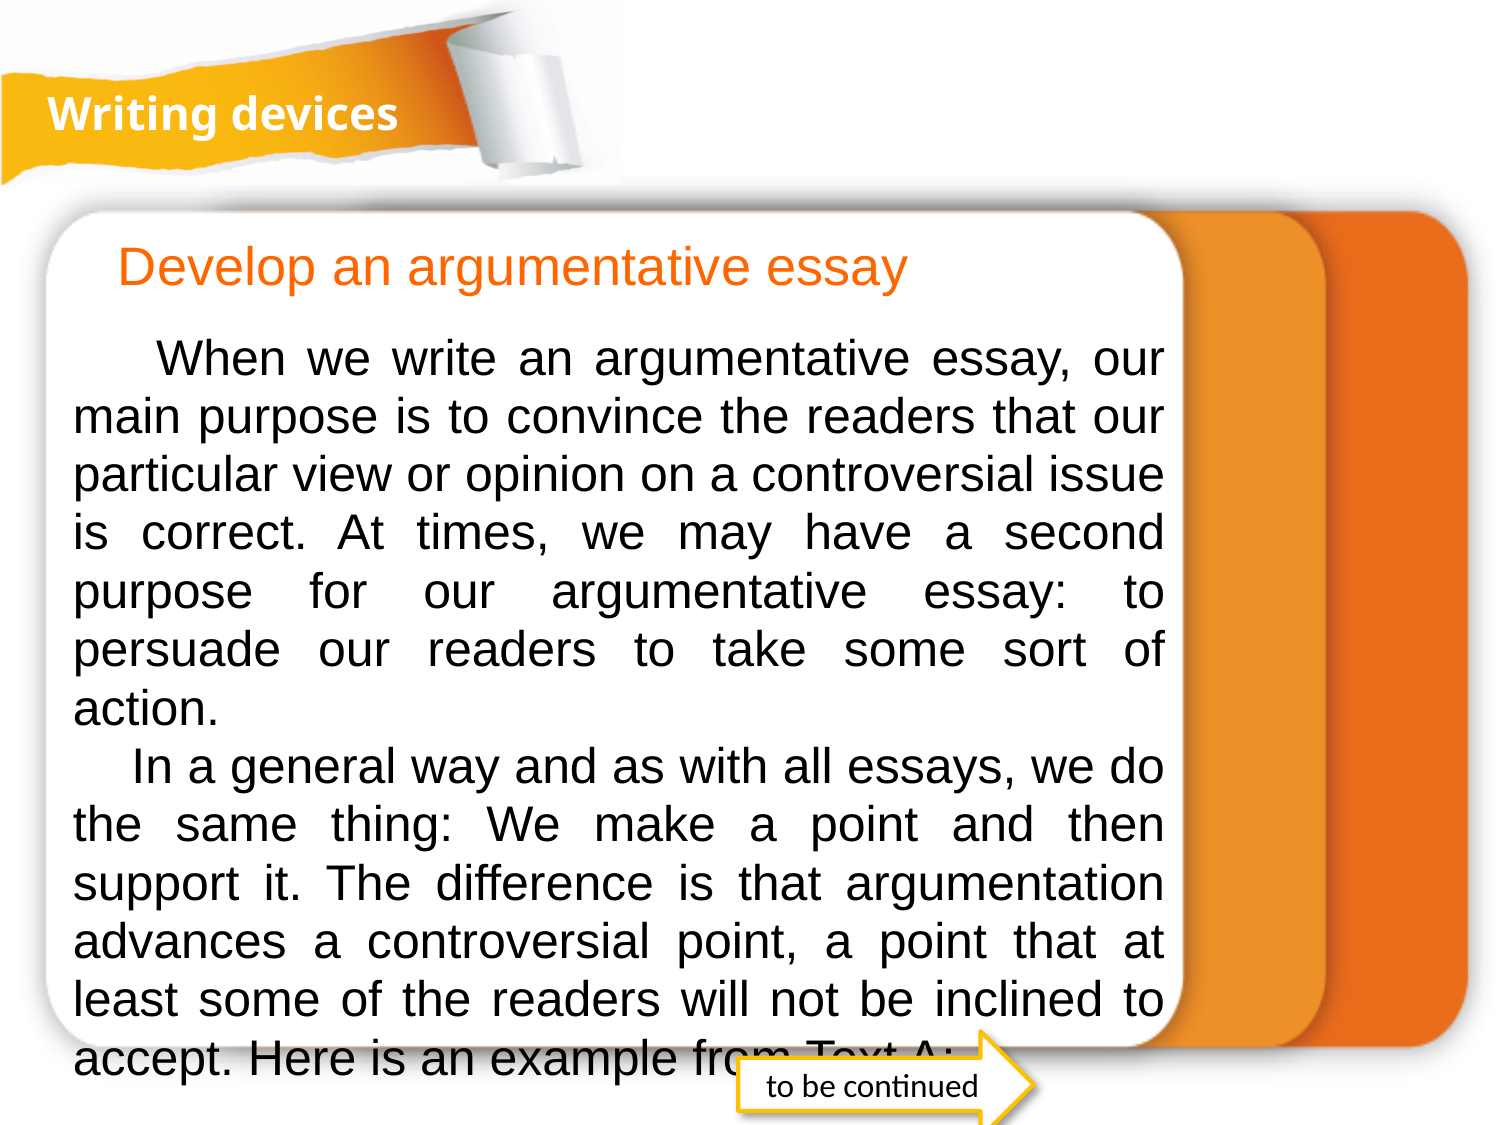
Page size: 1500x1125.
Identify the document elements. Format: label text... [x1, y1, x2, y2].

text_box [0, 0, 621, 185]
picture [11, 128, 1500, 1095]
text_box to be continued [736, 1102, 1019, 1125]
